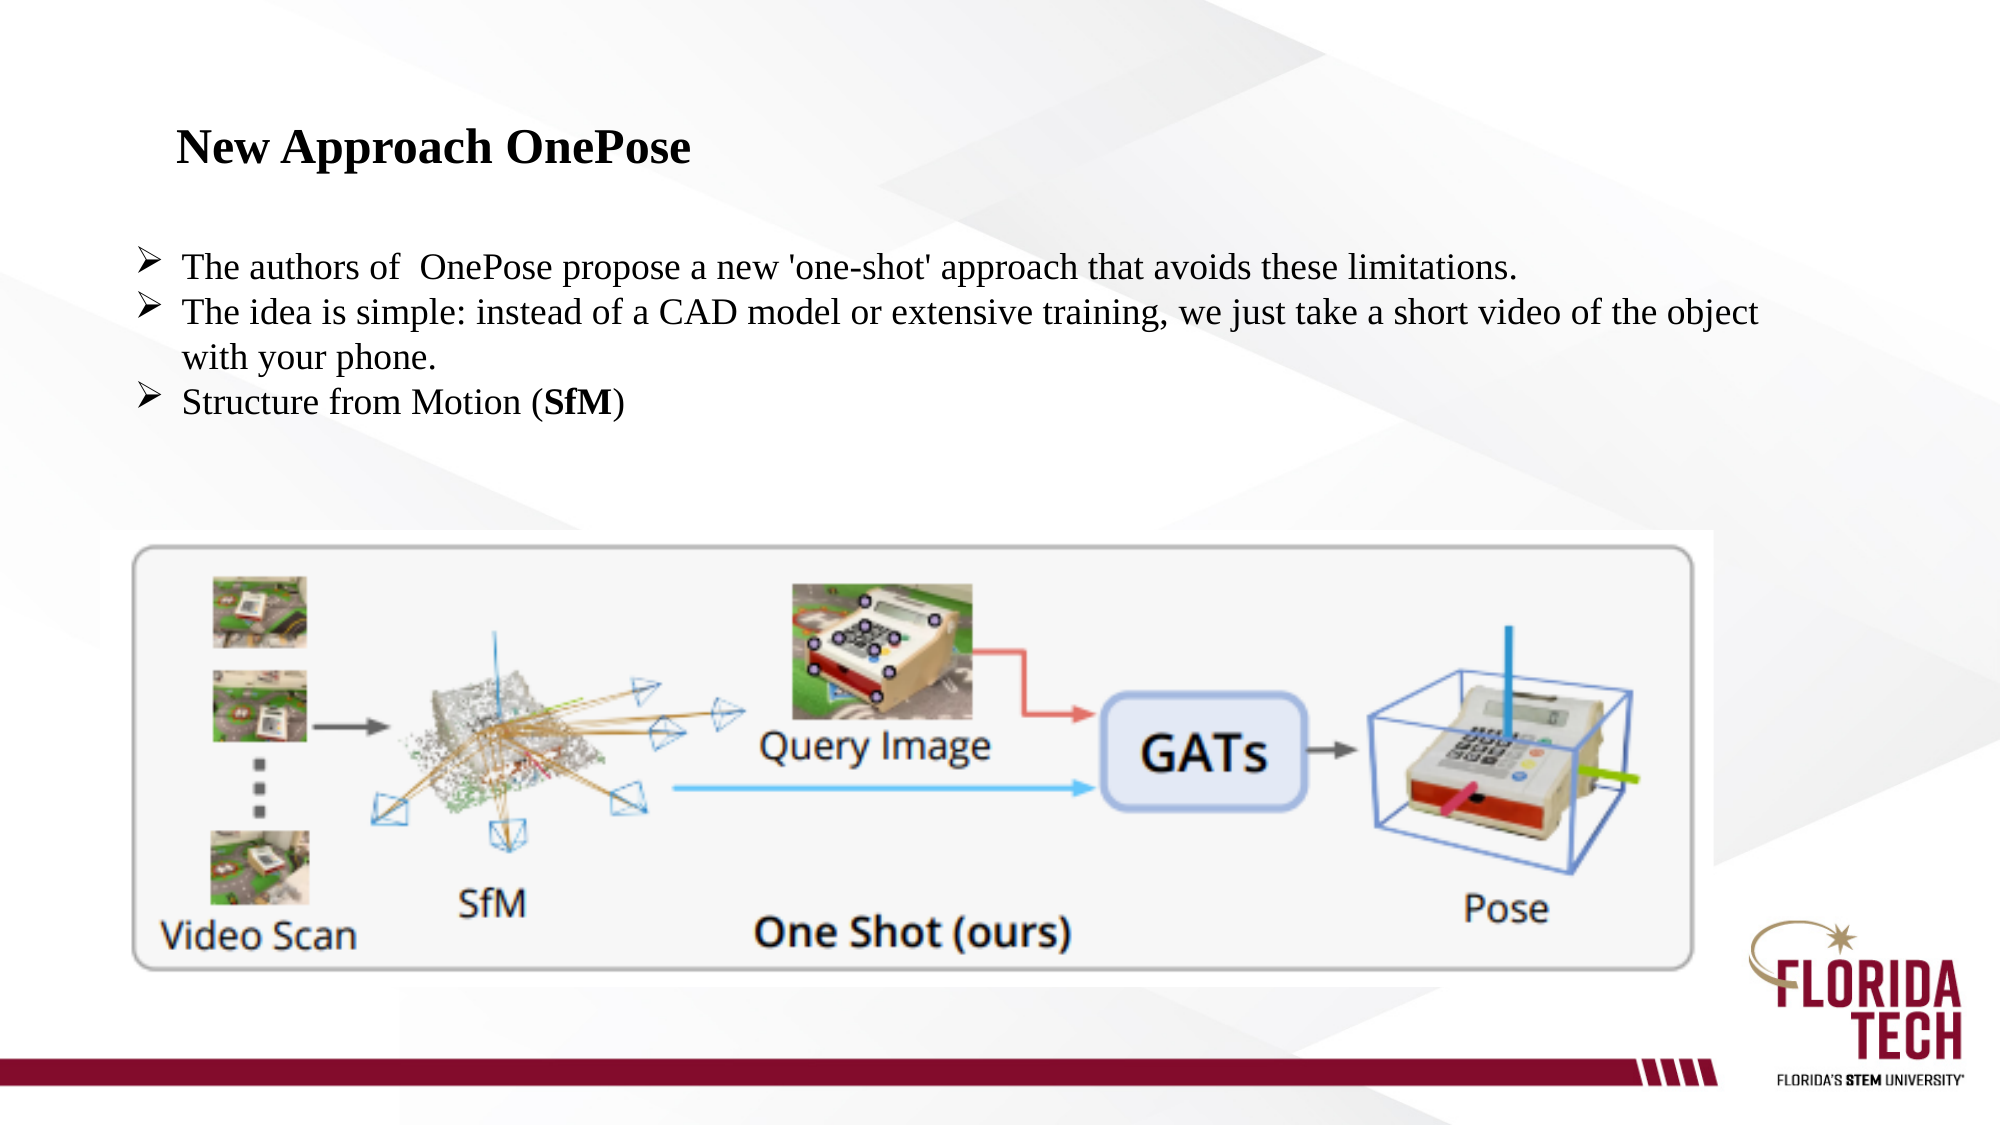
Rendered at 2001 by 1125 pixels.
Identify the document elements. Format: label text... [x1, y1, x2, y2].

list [99, 529, 1714, 1002]
text_box The authors of OnePose propose a new 'one-shot' approach that avoids these limitations. The idea is simple: instead of a CAD model or extensive training, we just take a short video of the object with your phone. Structure from Motion (SfM) [119, 234, 1797, 475]
picture [0, 0, 2000, 1125]
text_box New Approach OnePose [161, 106, 707, 181]
